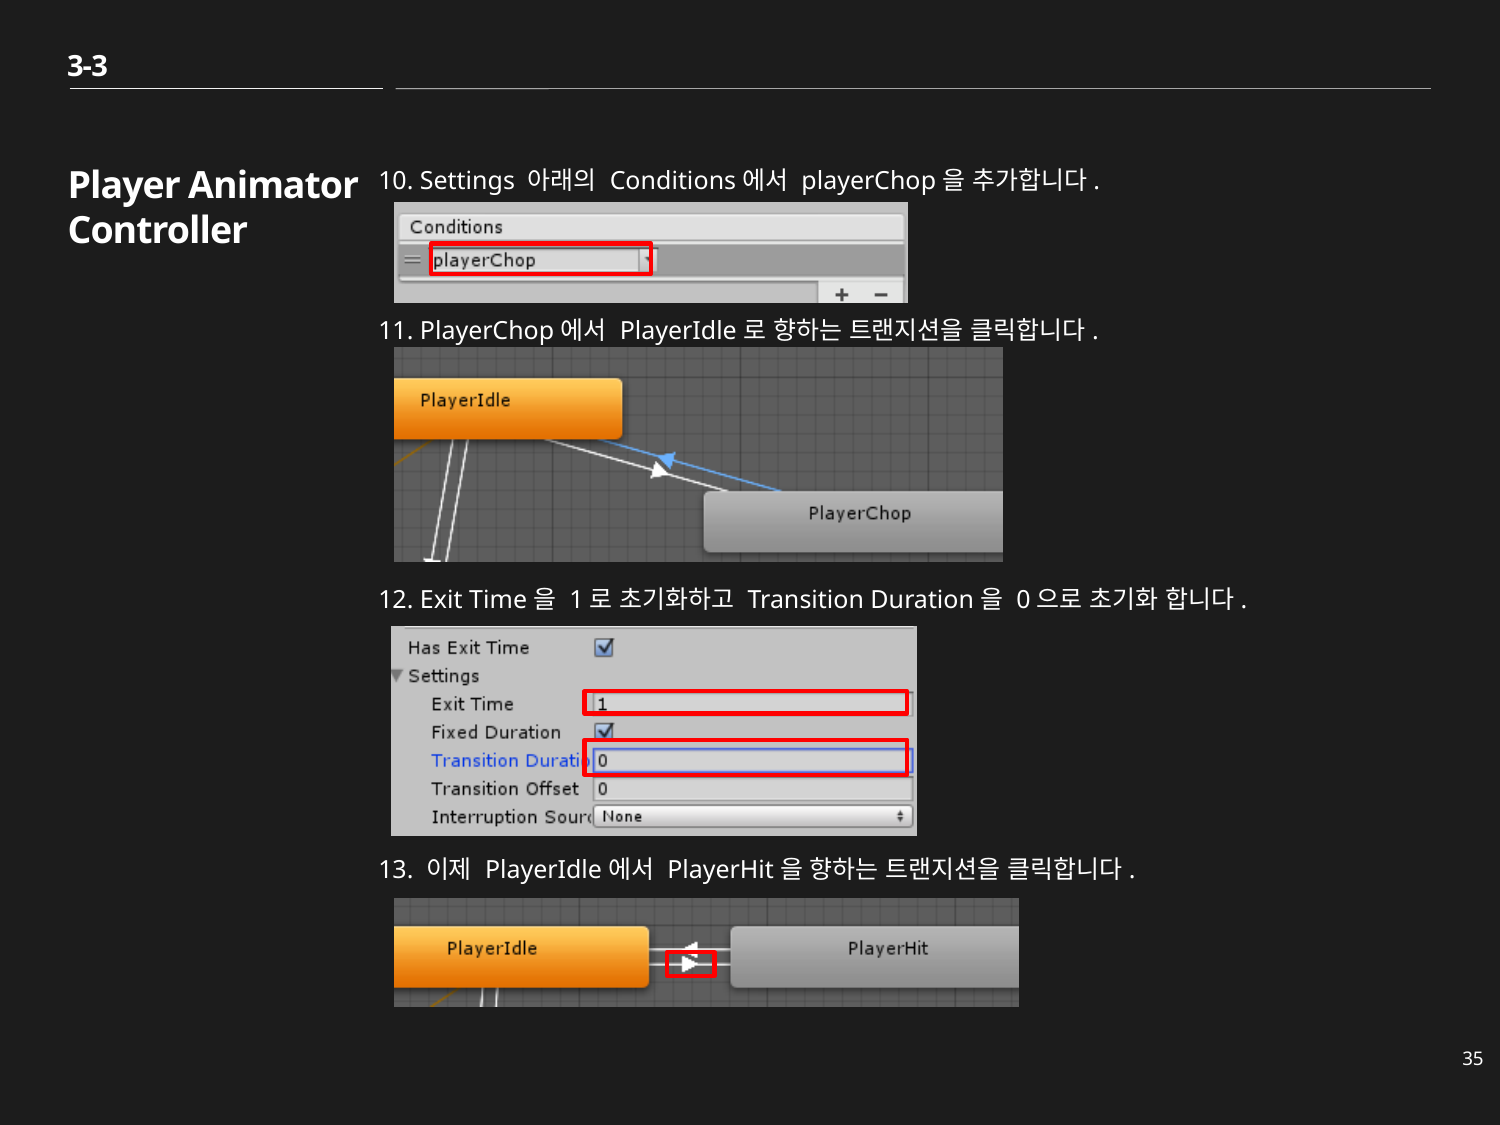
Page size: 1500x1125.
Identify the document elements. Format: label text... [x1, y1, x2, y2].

text_box 3-3 [52, 39, 123, 90]
text_box 10. Settings 아래의 Conditions에서 playerChop을 추가합니다. 11. PlayerChop에서 PlayerIdle로 향하는 트랜지션을 클릭합니다. 12. Exit Time을 1로 초기화하고 Transition Duration을 0으로 초기화 합니다. 13. 이제 PlayerIdle에서 PlayerHit을 향하는 트랜지션을 클릭합니다. [363, 157, 1263, 921]
text_box 35 [1377, 1039, 1499, 1080]
picture [394, 202, 908, 303]
picture [391, 626, 917, 837]
title Player Animator Controller [52, 153, 384, 395]
picture [394, 898, 1019, 1007]
picture [394, 347, 1003, 563]
